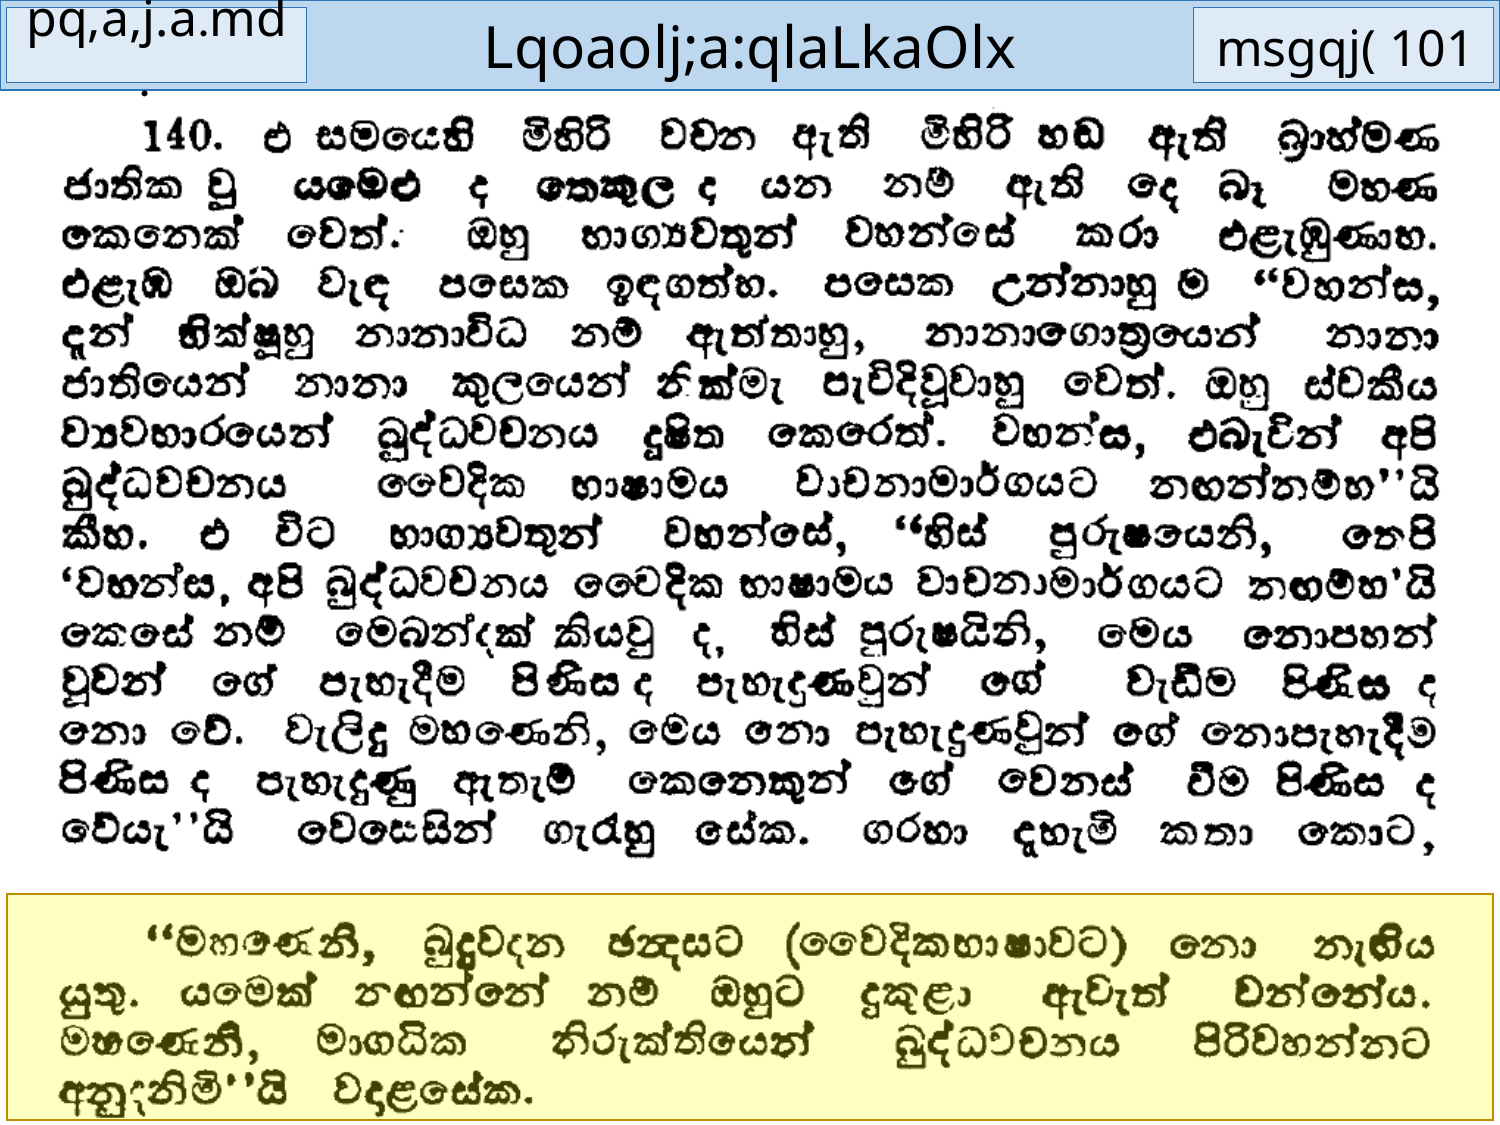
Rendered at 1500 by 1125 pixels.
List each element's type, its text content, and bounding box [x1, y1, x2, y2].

text_box [1446, 893, 1494, 1121]
text_box Lqoaolj;a:qlaLkaOlx [316, 9, 1184, 81]
text_box msgqj( 101 [1194, 10, 1497, 82]
picture [54, 106, 1446, 1121]
text_box pq,a,j.a.md. [6, 10, 308, 82]
text_box [6, 893, 54, 1121]
